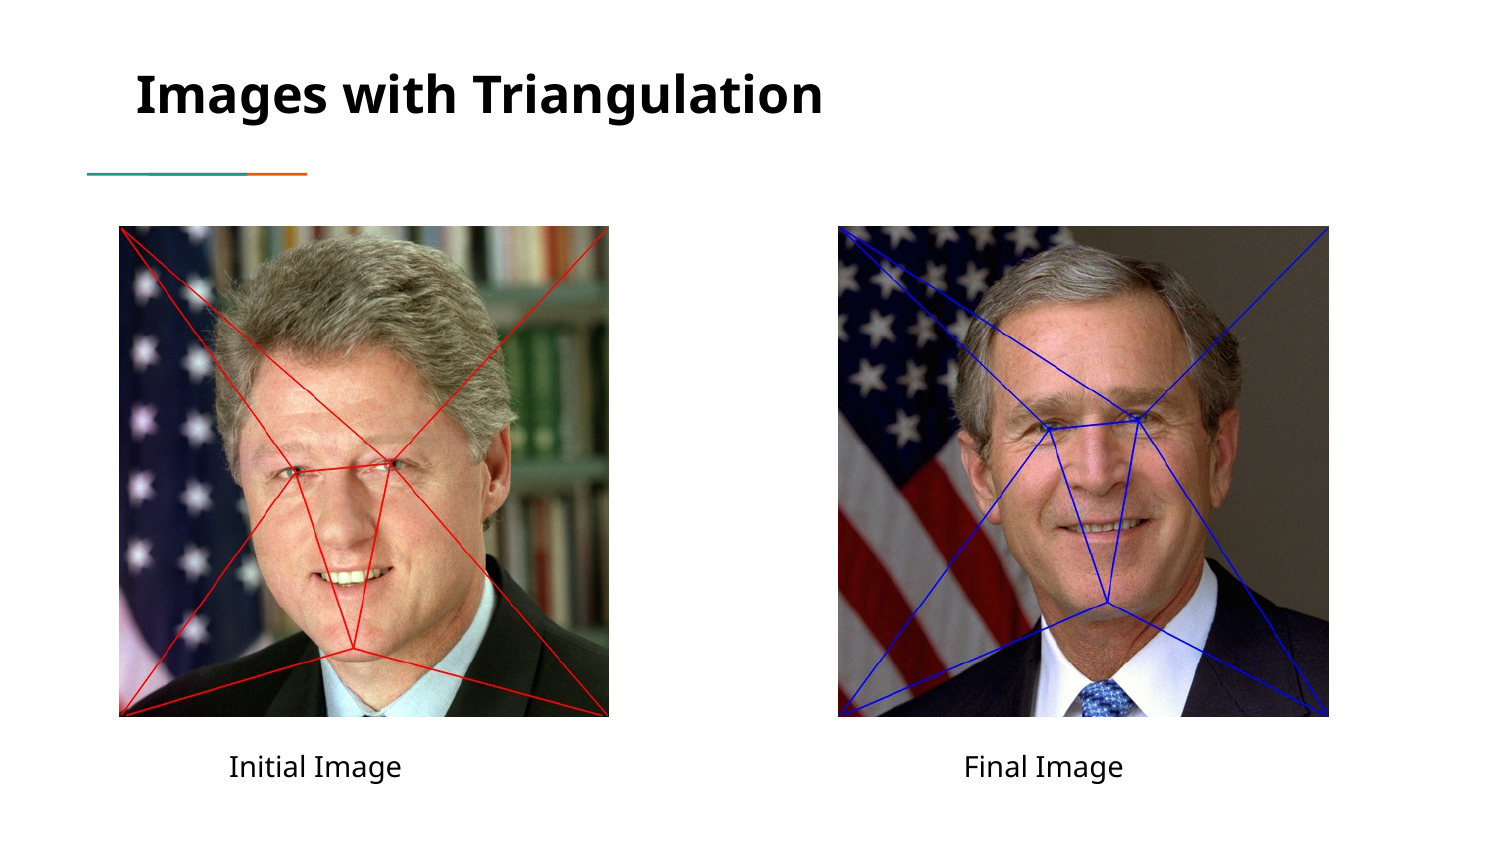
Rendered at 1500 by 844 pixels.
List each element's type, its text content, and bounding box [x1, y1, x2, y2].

picture [838, 226, 1329, 717]
text_box Final Image [948, 732, 1292, 780]
text_box Initial Image [214, 732, 557, 780]
picture [118, 226, 609, 717]
text_box Images with Triangulation [121, 46, 881, 148]
